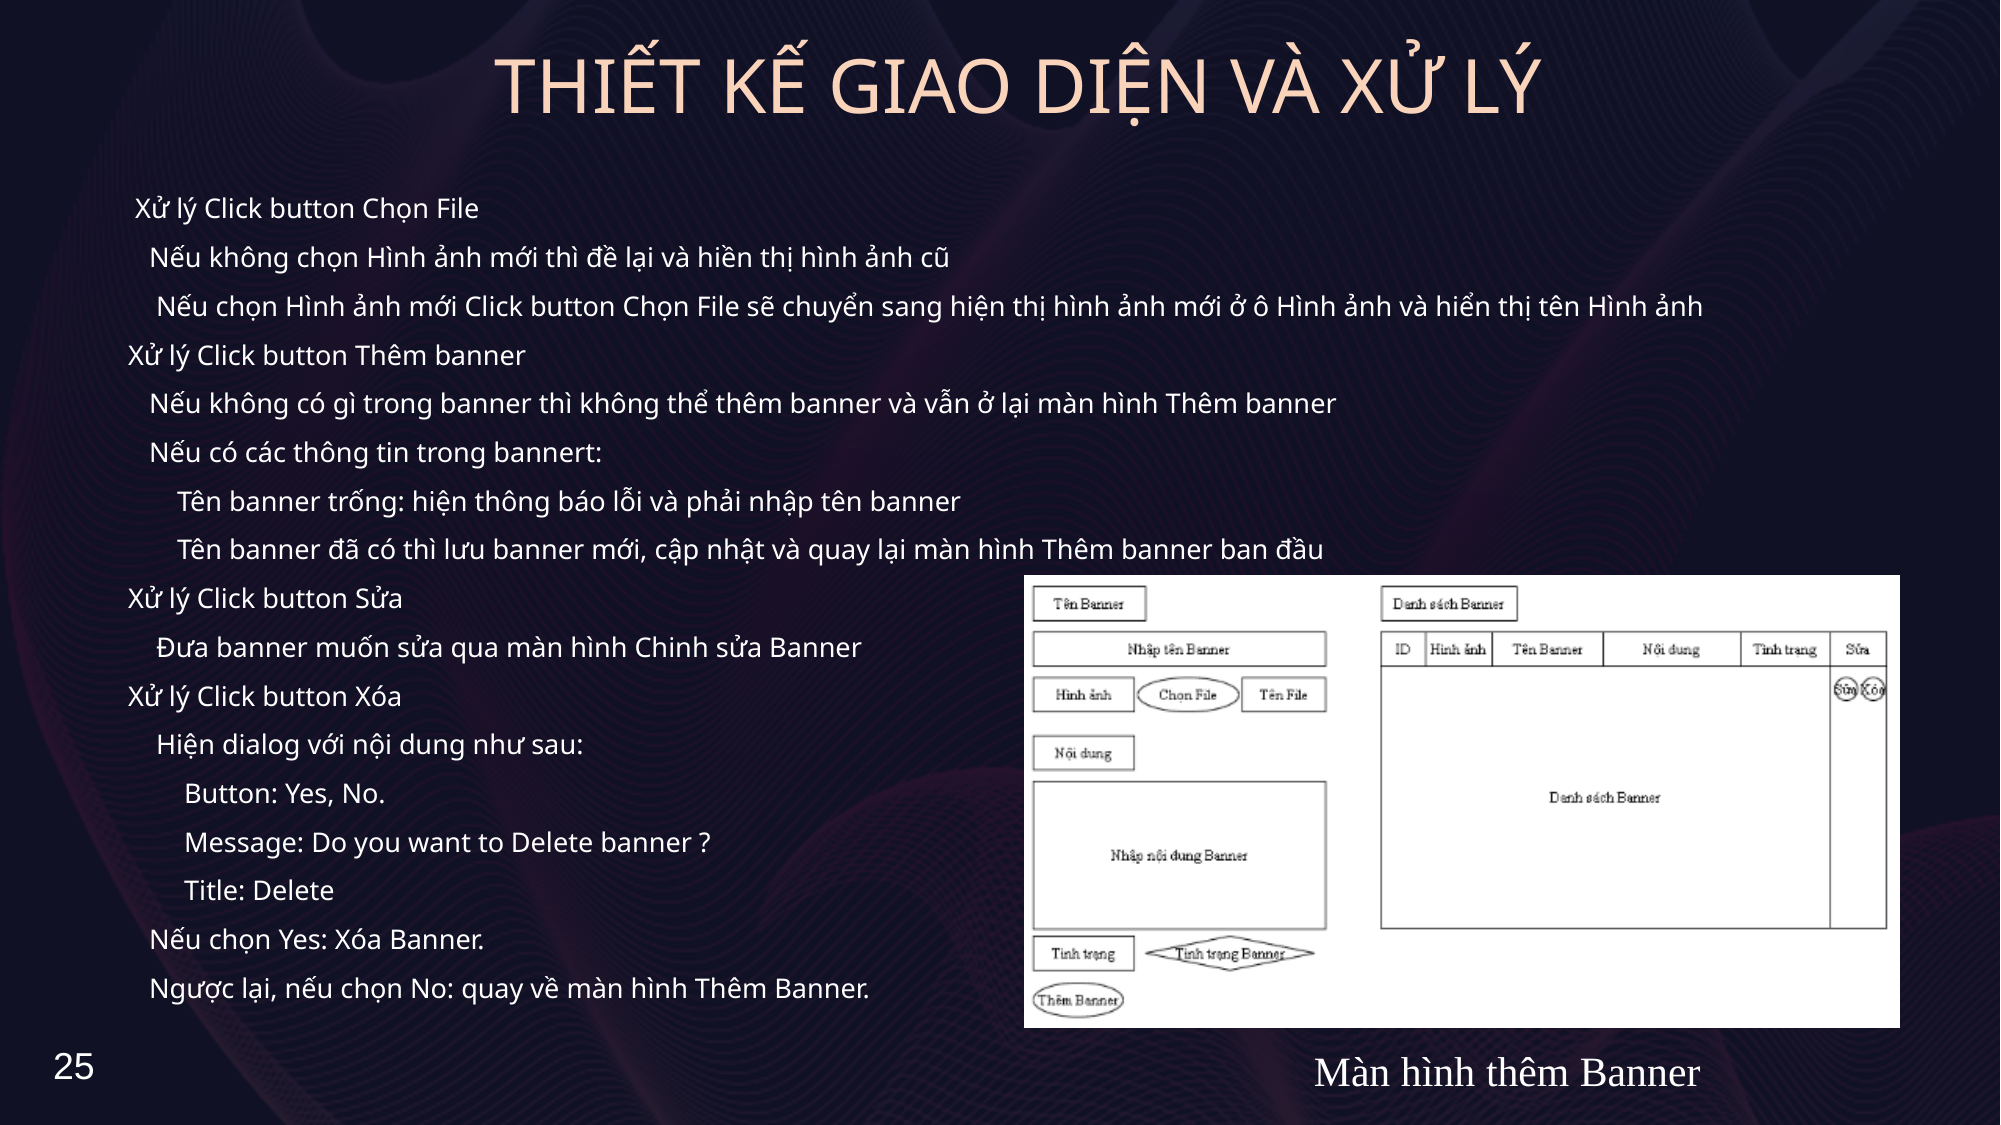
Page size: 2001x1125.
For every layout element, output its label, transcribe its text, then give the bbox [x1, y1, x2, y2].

text_box 25 [38, 1034, 136, 1095]
text_box Màn hình thêm Banner [1299, 1037, 1918, 1102]
text_box THIẾT KẾ GIAO DIỆN VÀ XỬ LÝ [388, 30, 1649, 136]
text_box Xử lý Click button Chọn File Nếu không chọn Hình ảnh mới thì đề lại và hiền thị hình ảnh cũ Nếu chọn Hình ảnh mới Click button Chọn File sẽ chuyển sang hiện thị hình ảnh mới ở ô Hình ảnh và hiển thị tên Hình ảnh Xử lý Click button Thêm banner Nếu không có gì trong banner thì không thể thêm banner và vẫn ở lại màn hình Thêm banner Nếu có các thông tin trong bannert: Tên banner trống: hiện thông báo lỗi và phải nhập tên banner Tên banner đã có thì lưu banner mới, cập nhật và quay lại màn hình Thêm banner ban đầu Xử lý Click button Sửa Đưa banner muốn sửa qua màn hình Chinh sửa Banner Xử lý Click button Xóa Hiện dialog với nội dung như sau: Button: Yes, No. Message: Do you want to Delete banner ? Title: Delete Nếu chọn Yes: Xóa Banner. Ngược lại, nếu chọn No: quay về màn hình Thêm Banner. [113, 168, 2000, 1012]
picture [1024, 574, 1900, 1028]
